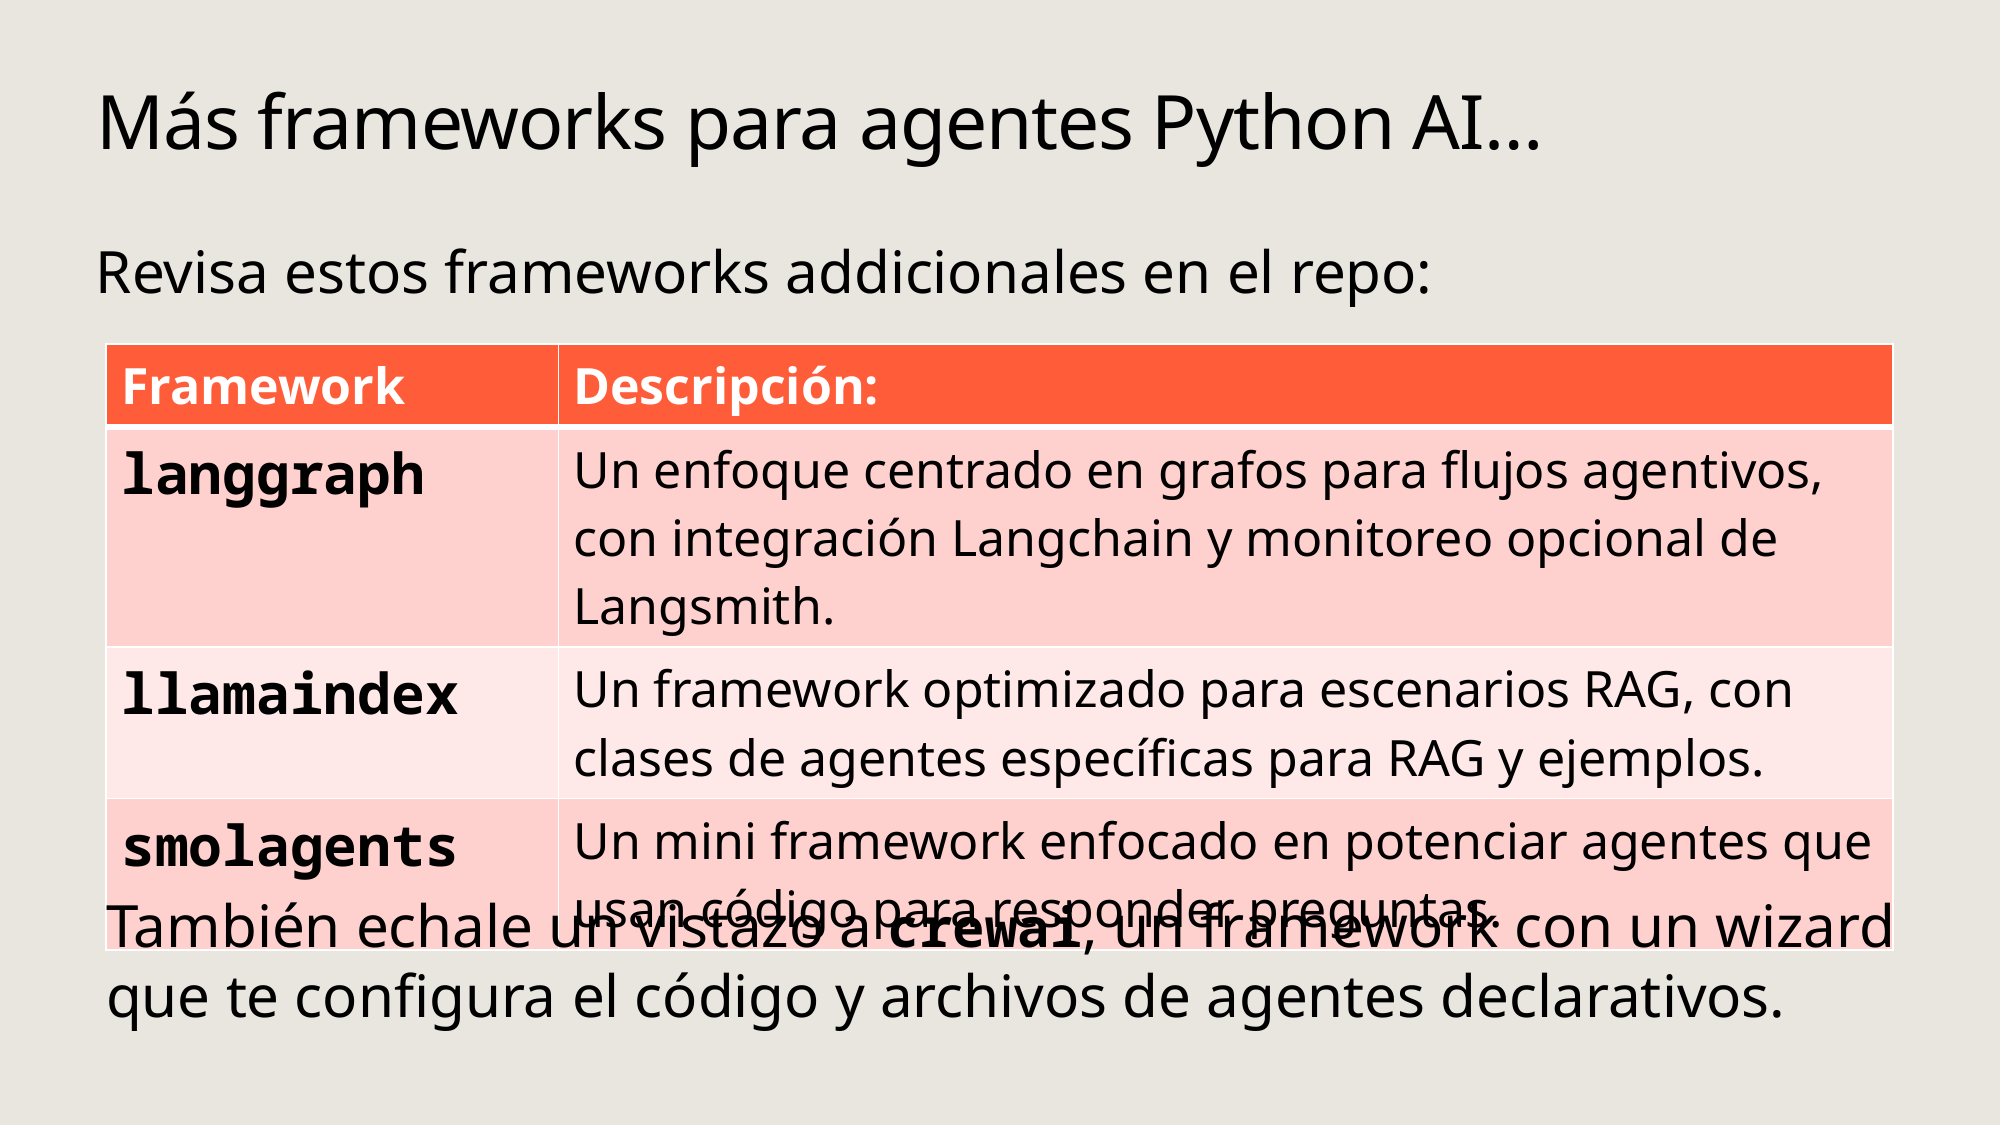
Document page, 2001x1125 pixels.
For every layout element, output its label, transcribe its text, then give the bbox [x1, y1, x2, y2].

text_box También echale un vistazo a crewai, un framework con un wizard que te configura el código y archivos de agentes declarativos. [106, 889, 1904, 1030]
table_cell llamaindex [107, 648, 558, 798]
table_header Framework [107, 345, 558, 424]
list Revisa estos frameworks addicionales en el repo: [95, 235, 1904, 307]
table_cell smolagents [107, 799, 558, 889]
table_cell Un mini framework enfocado en potenciar agentes que usan código para responder preguntas. [559, 799, 1892, 889]
table_cell Un enfoque centrado en grafos para flujos agentivos, con integración Langchain y monitoreo opcional de Langsmith. [559, 430, 1892, 646]
table_header Descripción: [559, 345, 1892, 424]
title Más frameworks para agentes Python AI… [96, 75, 1904, 166]
table_cell langgraph [107, 430, 558, 646]
table_cell Un framework optimizado para escenarios RAG, con clases de agentes específicas para RAG y ejemplos. [559, 648, 1892, 798]
